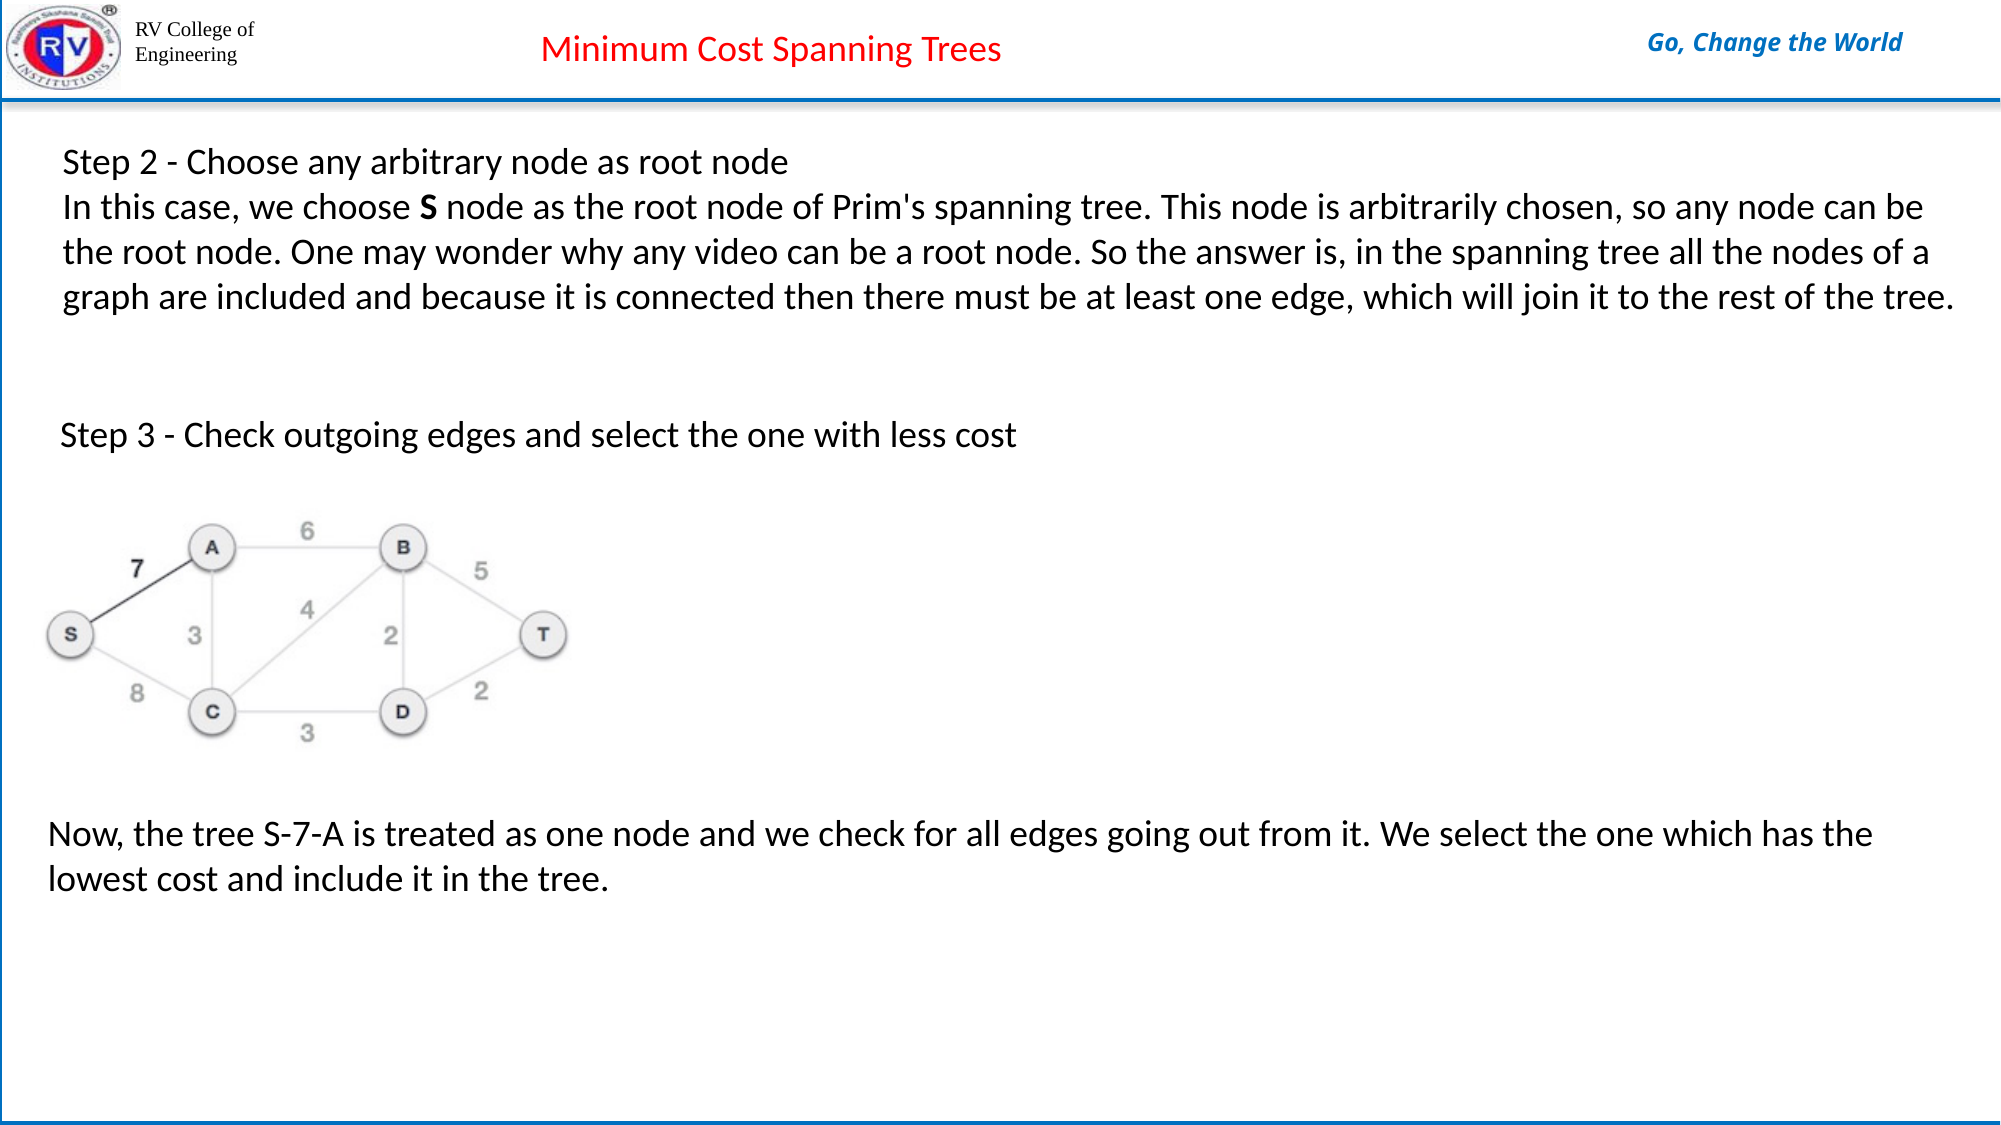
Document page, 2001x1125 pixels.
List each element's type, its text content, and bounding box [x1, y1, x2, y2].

text_box Step 3 - Check outgoing edges and select the one with less cost [45, 402, 1034, 463]
picture [6, 4, 121, 90]
text_box Minimum Cost Spanning Trees [525, 16, 1018, 76]
text_box Now, the tree S-7-A is treated as one node and we check for all edges going out from it. We select the one which has the lowest cost and include it in the tree. [33, 801, 1973, 907]
picture [33, 497, 581, 753]
text_box Step 2 - Choose any arbitrary node as root node In this case, we choose S node as the root node of Prim's spanning tree. This node is arbitrarily chosen, so any node can be the root node. One may wonder why any video can be a root node. So the answer is, in the spanning tree all the nodes of a graph are included and because it is connected then there must be at least one edge, which will join it to the rest of the tree. [47, 129, 1973, 325]
